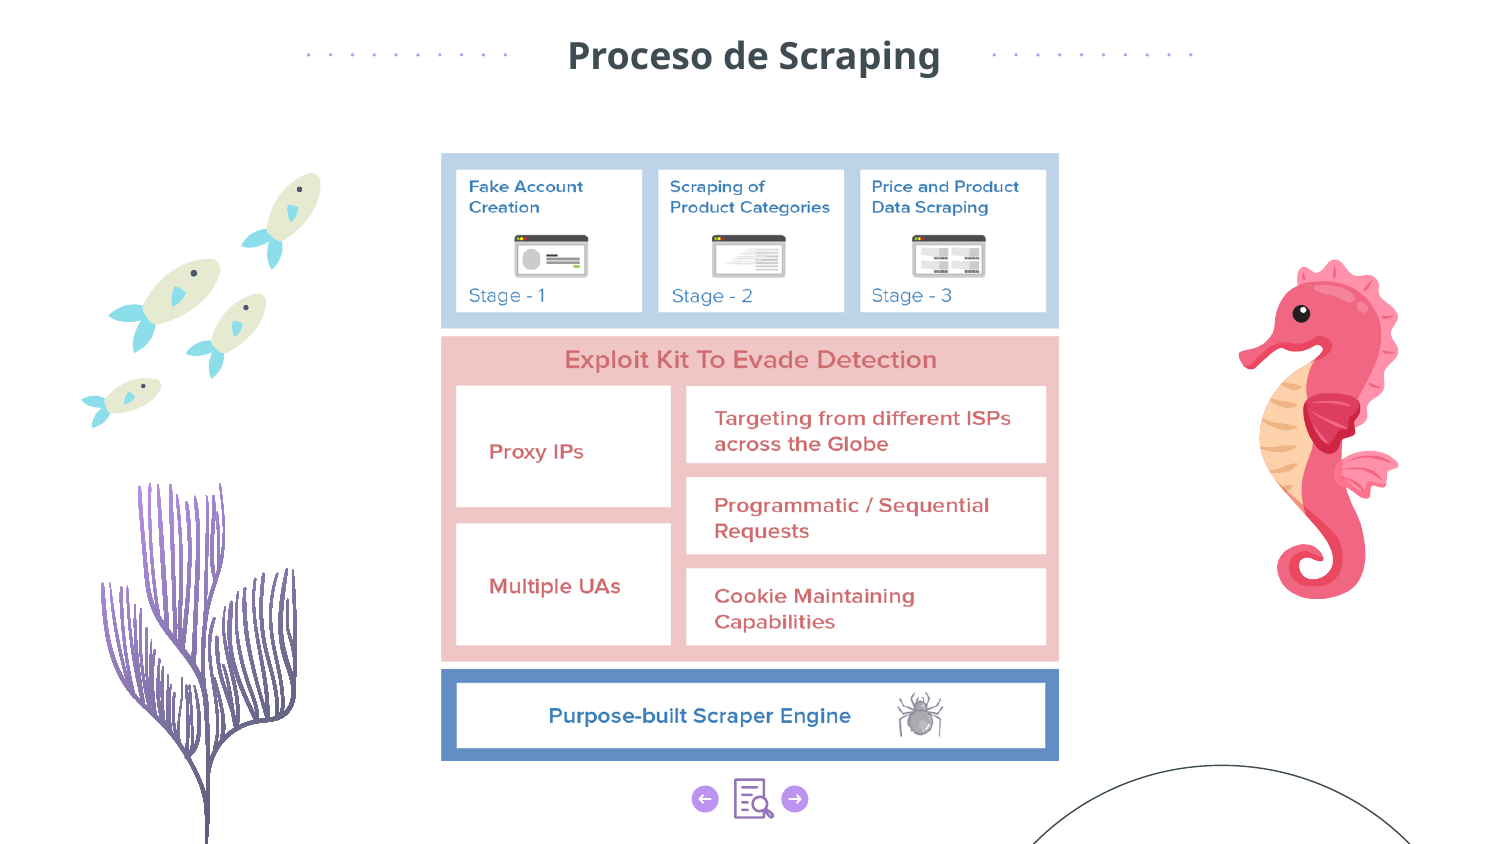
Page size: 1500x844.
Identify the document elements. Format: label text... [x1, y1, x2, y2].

text_box [734, 778, 775, 819]
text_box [306, 52, 508, 57]
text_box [992, 52, 1194, 57]
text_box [80, 172, 321, 429]
title Proceso de Scraping [283, 17, 1226, 96]
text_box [1238, 259, 1399, 600]
text_box [654, 769, 846, 844]
picture [440, 153, 1060, 761]
text_box [691, 785, 719, 813]
text_box [1032, 764, 1411, 844]
text_box [781, 785, 809, 813]
text_box [101, 483, 297, 844]
